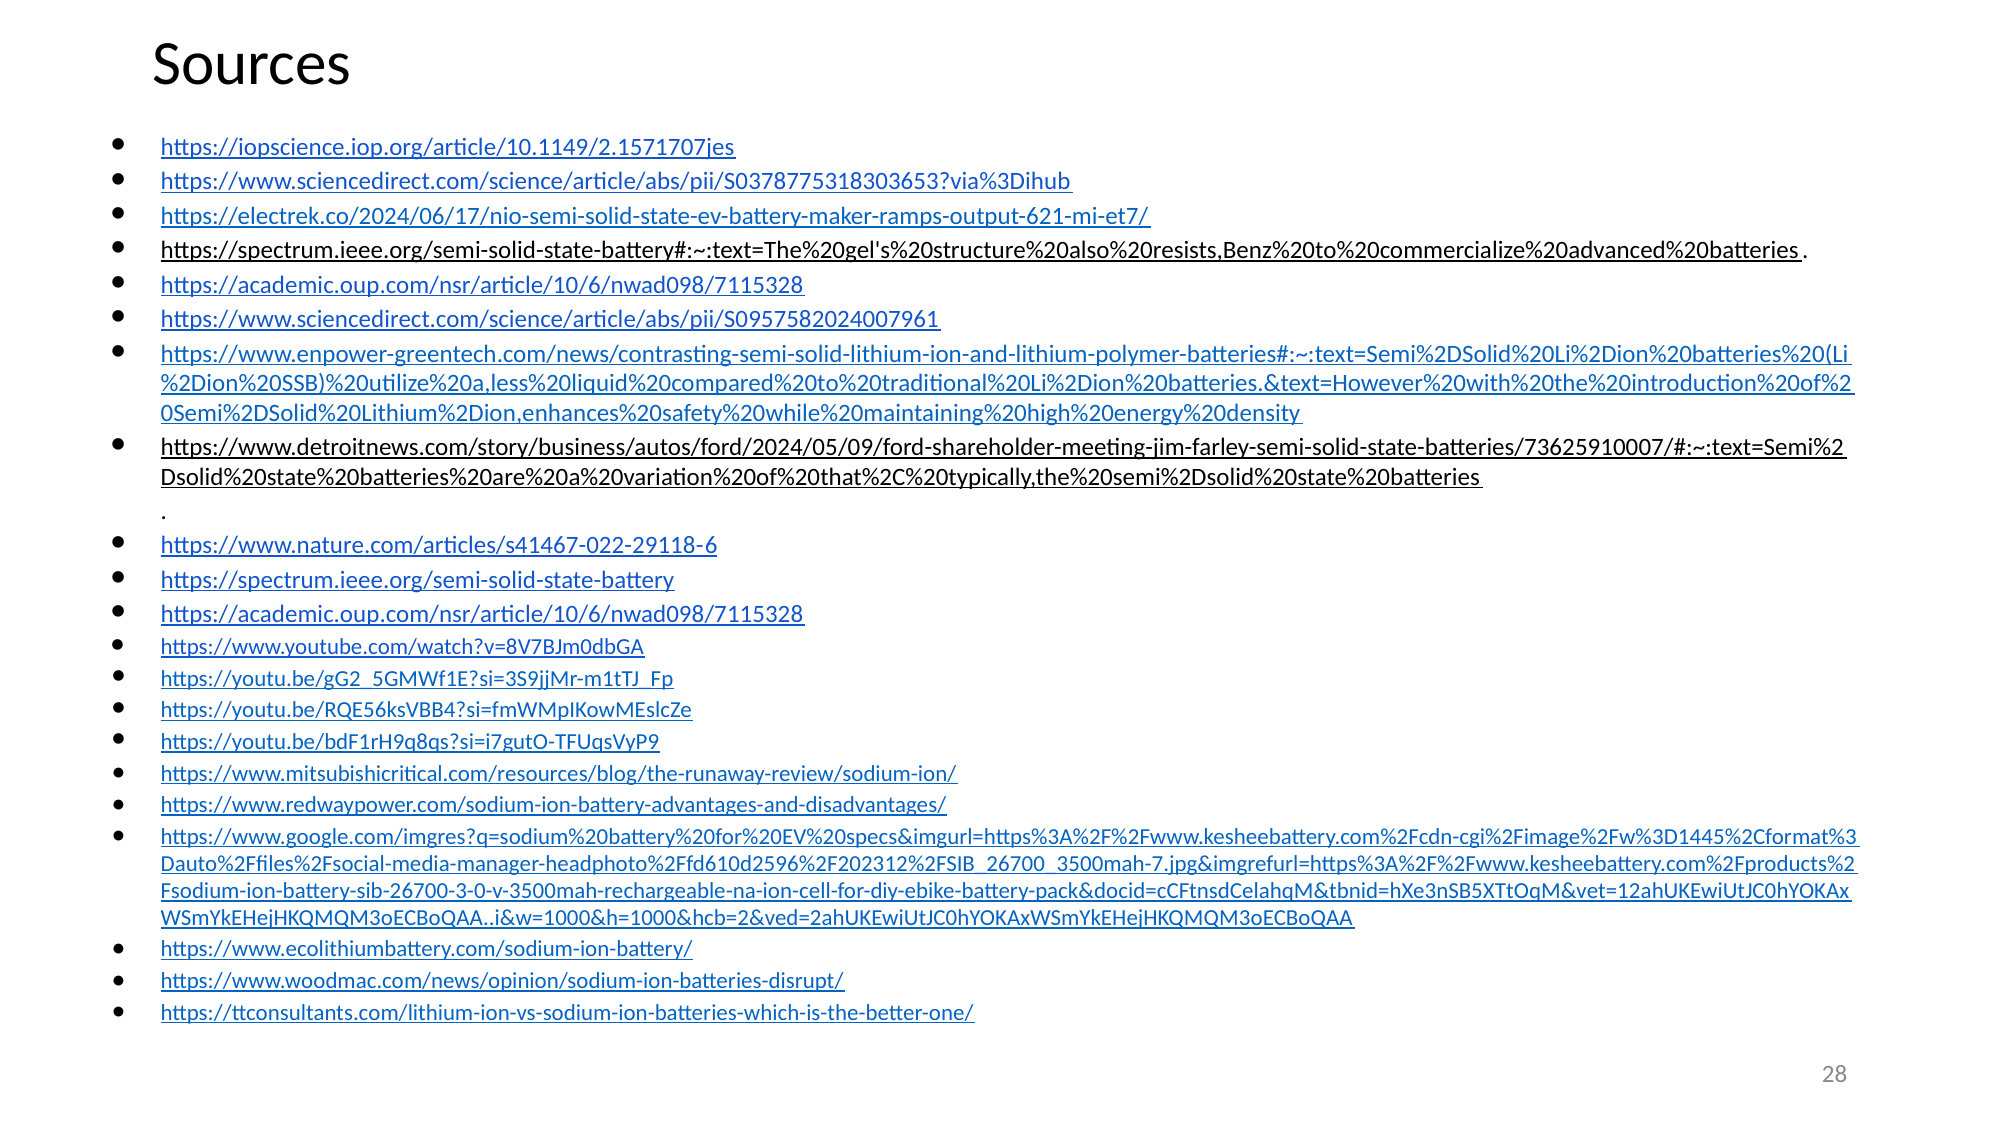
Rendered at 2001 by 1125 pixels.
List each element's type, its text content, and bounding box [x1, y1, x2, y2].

list https://iopscience.iop.org/article/10.1149/2.1571707jes https://www.sciencedirect.com/science/article/abs/pii/S0378775318303653?via%3Dihub https://electrek.co/2024/06/17/nio-semi-solid-state-ev-battery-maker-ramps-output-621-mi-et7/ https://spectrum.ieee.org/semi-solid-state-battery#:~:text=The%20gel's%20structure%20also%20resists,Benz%20to%20commercialize%20advanced%20batteries. https://academic.oup.com/nsr/article/10/6/nwad098/7115328 https://www.sciencedirect.com/science/article/abs/pii/S0957582024007961 https://www.enpower-greentech.com/news/contrasting-semi-solid-lithium-ion-and-lithium-polymer-batteries#:~:text=Semi%2DSolid%20Li%2Dion%20batteries%20(Li%2Dion%20SSB)%20utilize%20a,less%20liquid%20compared%20to%20traditional%20Li%2Dion%20batteries.&text=However%20with%20the%20introduction%20of%20Semi%2DSolid%20Lithium%2Dion,enhances%20safety%20while%20maintaining%20high%20energy%20density https://www.detroitnews.com/story/business/autos/ford/2024/05/09/ford-shareholder-meeting-jim-farley-semi-solid-state-batteries/73625910007/#:~:text=Semi%2Dsolid%20state%20batteries%20are%20a%20variation%20of%20that%2C%20typically,the%20semi%2Dsolid%20state%20batteries. https://www.nature.com/articles/s41467-022-29118-6 https://spectrum.ieee.org/semi-solid-state-battery https://academic.oup.com/nsr/article/10/6/nwad098/7115328 https://www.youtube.com/watch?v=8V7BJm0dbGA https://youtu.be/gG2_5GMWf1E?si=3S9jjMr-m1tTJ_Fp https://youtu.be/RQE56ksVBB4?si=fmWMpIKowMEslcZe https://youtu.be/bdF1rH9q8qs?si=i7gutO-TFUqsVyP9 https://www.mitsubishicritical.com/resources/blog/the-runaway-review/sodium-ion/ https://www.redwaypower.com/sodium-ion-battery-advantages-and-disadvantages/ https://www.google.com/imgres?q=sodium%20battery%20for%20EV%20specs&imgurl=https%3A%2F%2Fwww.kesheebattery.com%2Fcdn-cgi%2Fimage%2Fw%3D1445%2Cformat%3Dauto%2Ffiles%2Fsocial-media-manager-headphoto%2Ffd610d2596%2F202312%2FSIB_26700_3500mah-7.jpg&imgrefurl=https%3A%2F%2Fwww.kesheebattery.com%2Fproducts%2Fsodium-ion-battery-sib-26700-3-0-v-3500mah-rechargeable-na-ion-cell-for-diy-ebike-battery-pack&docid=cCFtnsdCelahqM&tbnid=hXe3nSB5XTtOqM&vet=12ahUKEwiUtJC0hYOKAxWSmYkEHejHKQMQM3oECBoQAA..i&w=1000&h=1000&hcb=2&ved=2ahUKEwiUtJC0hYOKAxWSmYkEHejHKQMQM3oECBoQAA https://www.ecolithiumbattery.com/sodium-ion-battery/ https://www.woodmac.com/news/opinion/sodium-ion-batteries-disrupt/ https://ttconsultants.com/lithium-ion-vs-sodium-ion-batteries-which-is-the-better-one/ [70, 118, 1876, 1007]
slide_number ‹#› [1412, 1042, 1863, 1103]
title Sources [137, 22, 1863, 107]
